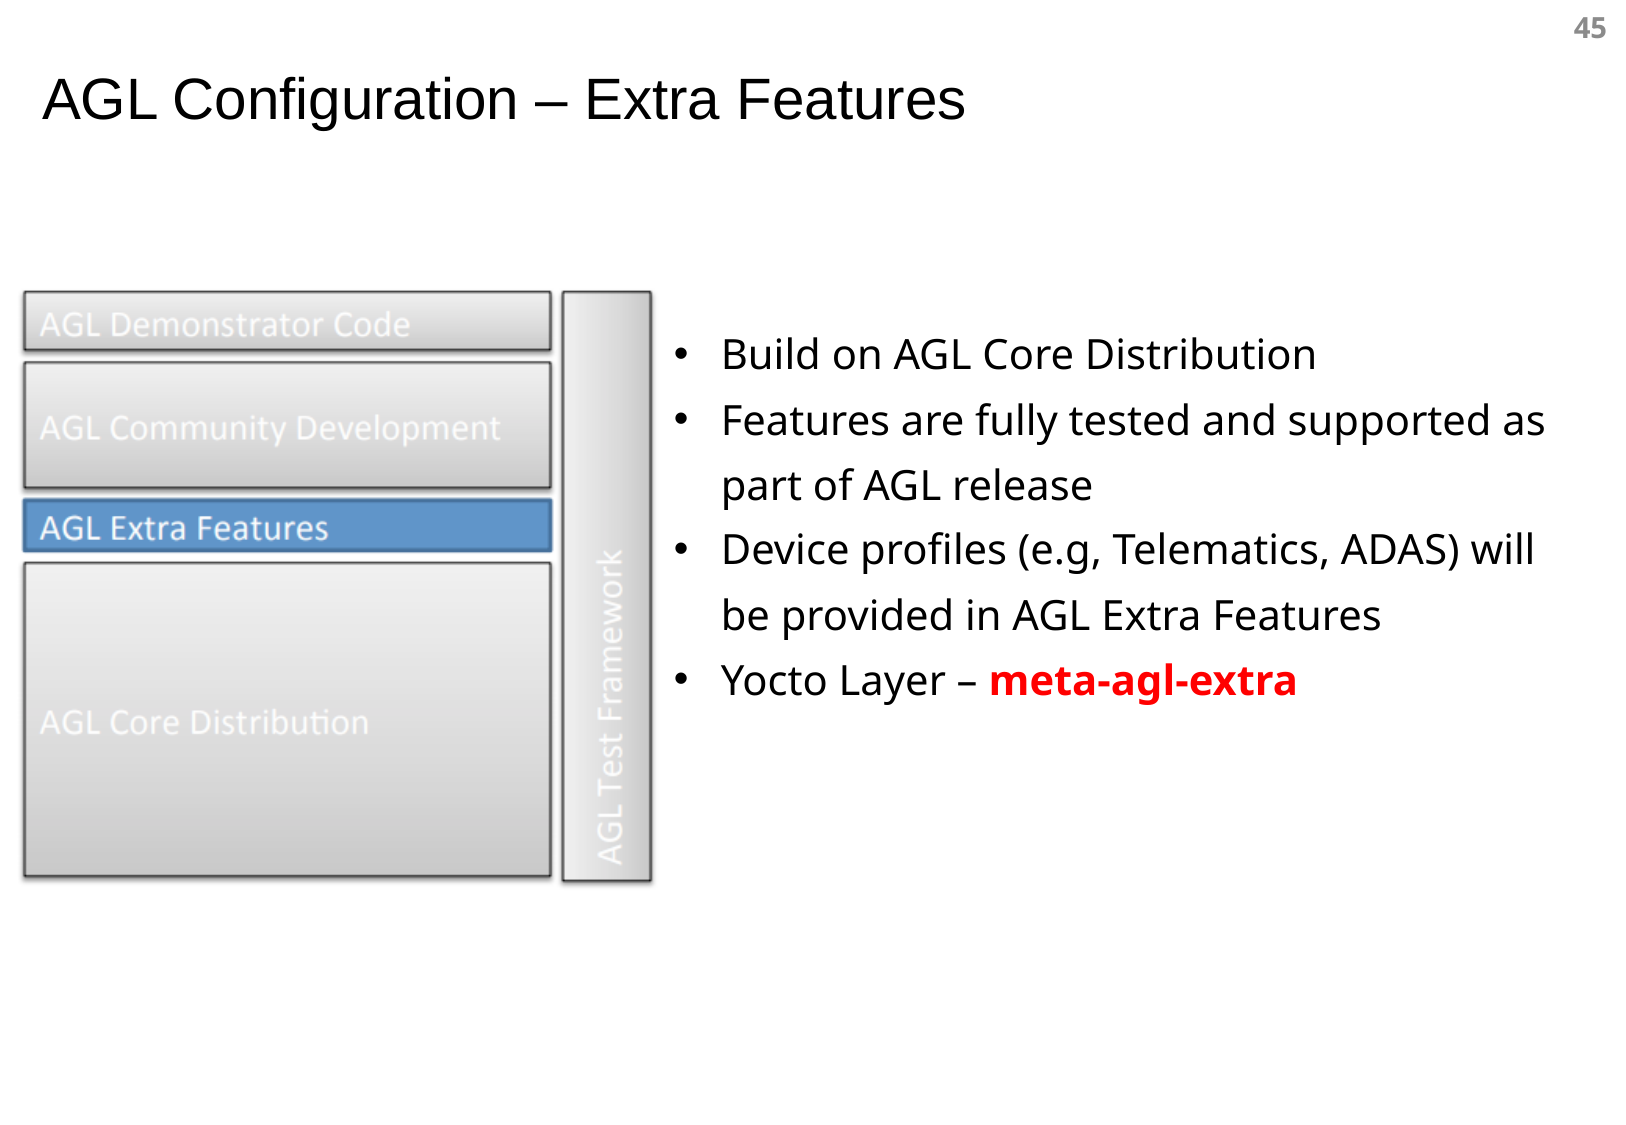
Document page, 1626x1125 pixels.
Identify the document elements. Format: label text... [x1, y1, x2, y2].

text_box AGL Configuration – Extra Features [27, 19, 984, 139]
picture [16, 280, 665, 894]
text_box Build on AGL Core Distribution Features are fully tested and supported as part of AGL release Device profiles (e.g, Telematics, ADAS) will be provided in AGL Extra Features Yocto Layer – meta-agl-extra [668, 305, 1602, 711]
